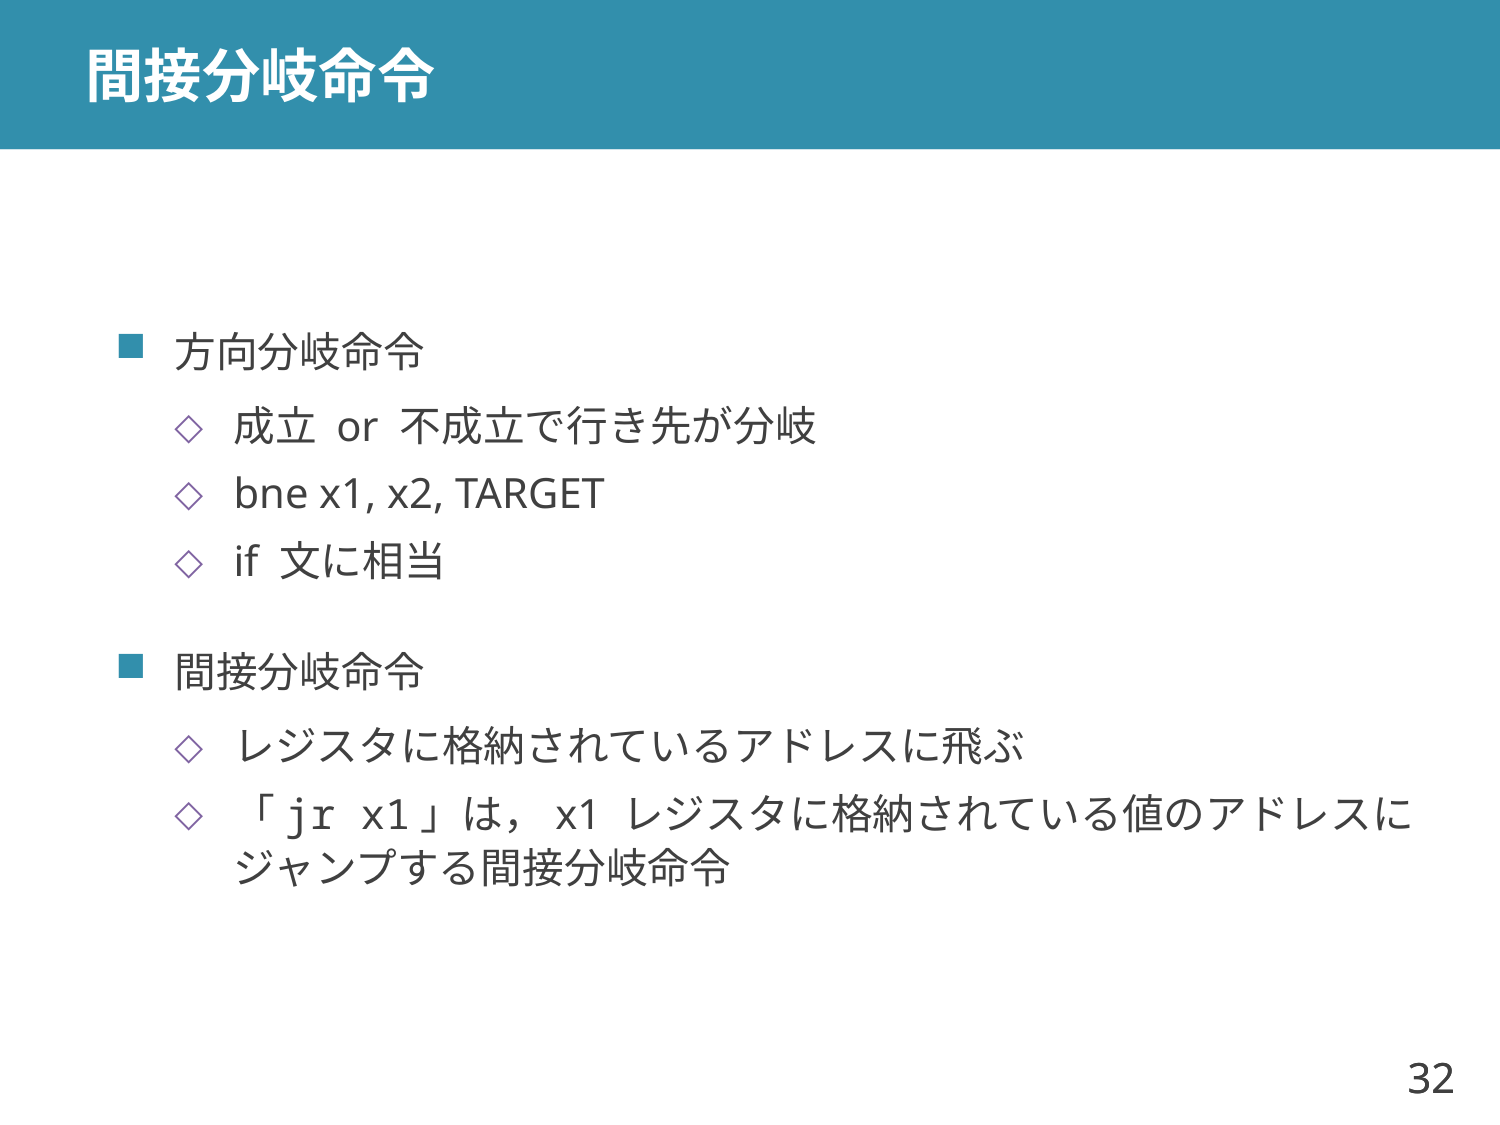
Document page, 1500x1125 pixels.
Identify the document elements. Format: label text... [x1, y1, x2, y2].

title 間接分岐命令 [70, 0, 1500, 150]
list 方向分岐命令 成立 or 不成立で行き先が分岐 bne x1, x2, TARGET if 文に相当 間接分岐命令 レジスタに格納されているアドレスに飛ぶ 「jr x1」は，x1 レジスタに格納されている値のアドレスにジャンプする間接分岐命令 [100, 178, 1459, 1036]
